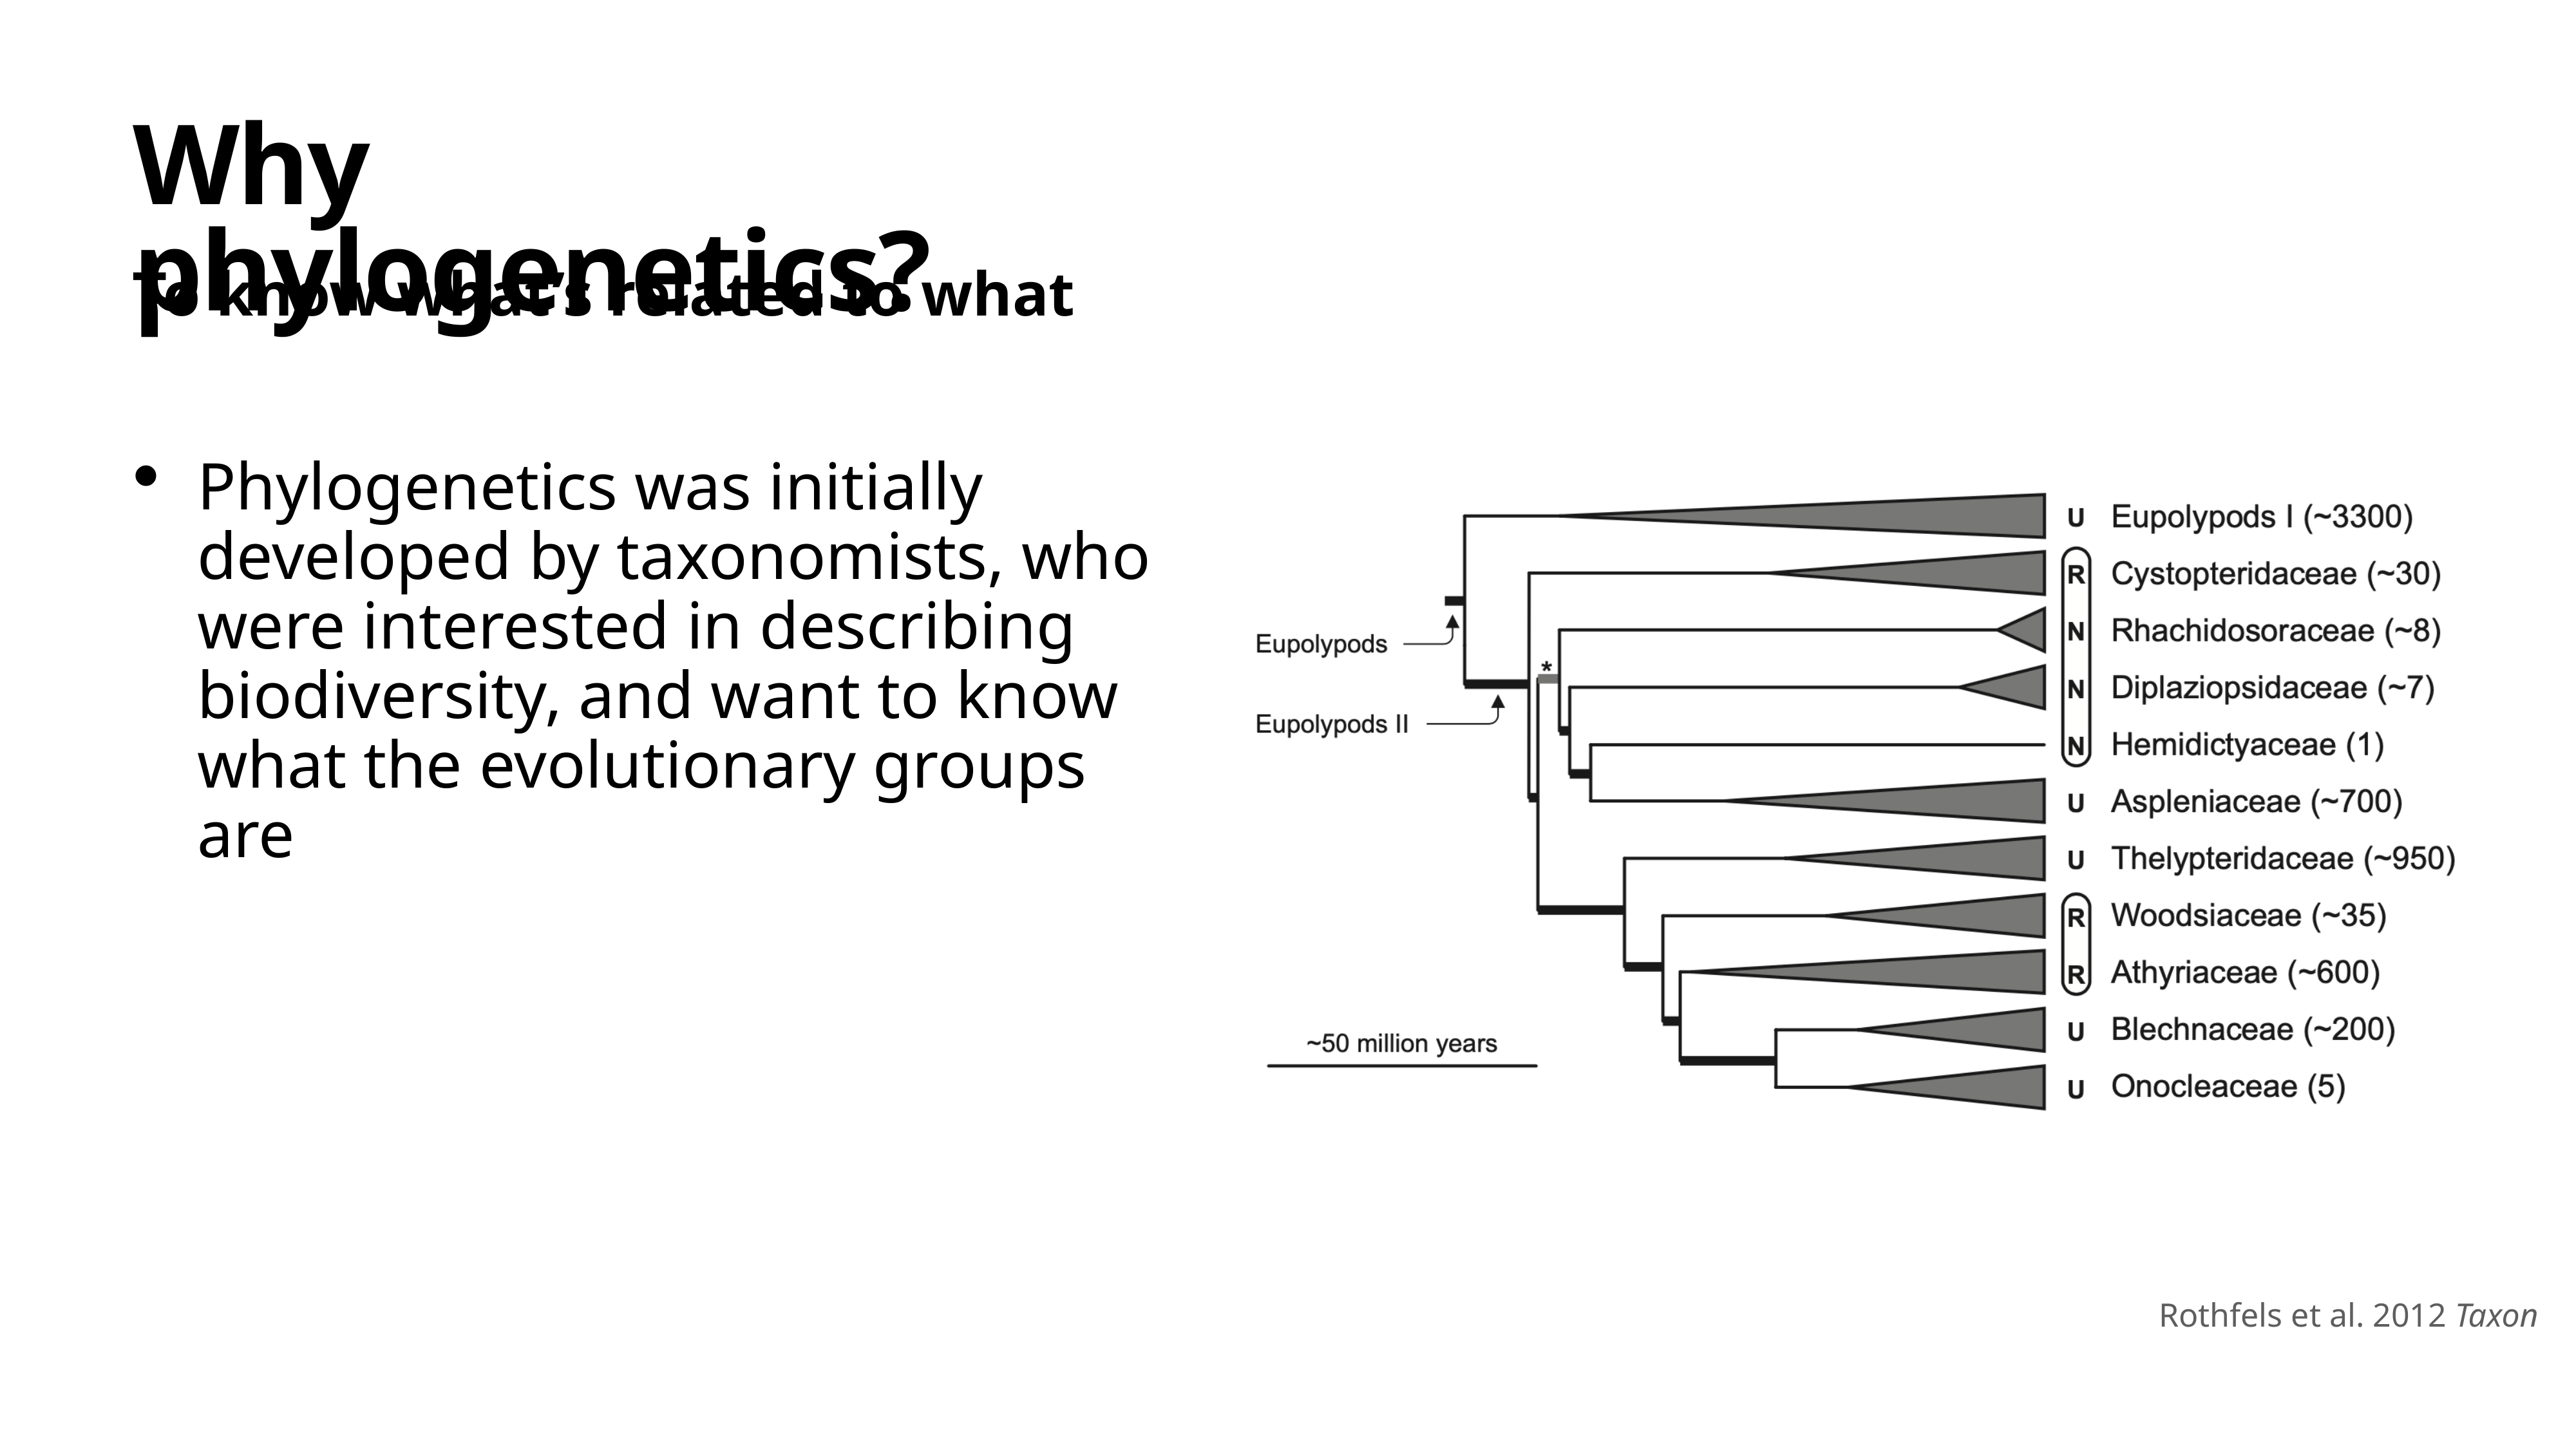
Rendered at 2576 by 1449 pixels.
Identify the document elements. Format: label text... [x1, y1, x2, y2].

title Why phylogenetics? [127, 113, 1161, 266]
list Phylogenetics was initially developed by taxonomists, who were interested in describing biodiversity, and want to know what the evolutionary groups are But there are many other reasons why it is useful to know what is related to what. E.g., so that we can bust a doctor who injected his former girlfriend with HIV from one of his patients [127, 448, 1161, 1321]
text_box Rothfels et al. 2012 Taxon [2153, 1289, 2544, 1339]
picture [1249, 488, 2479, 1126]
list To know what’s related to what [127, 266, 1161, 350]
